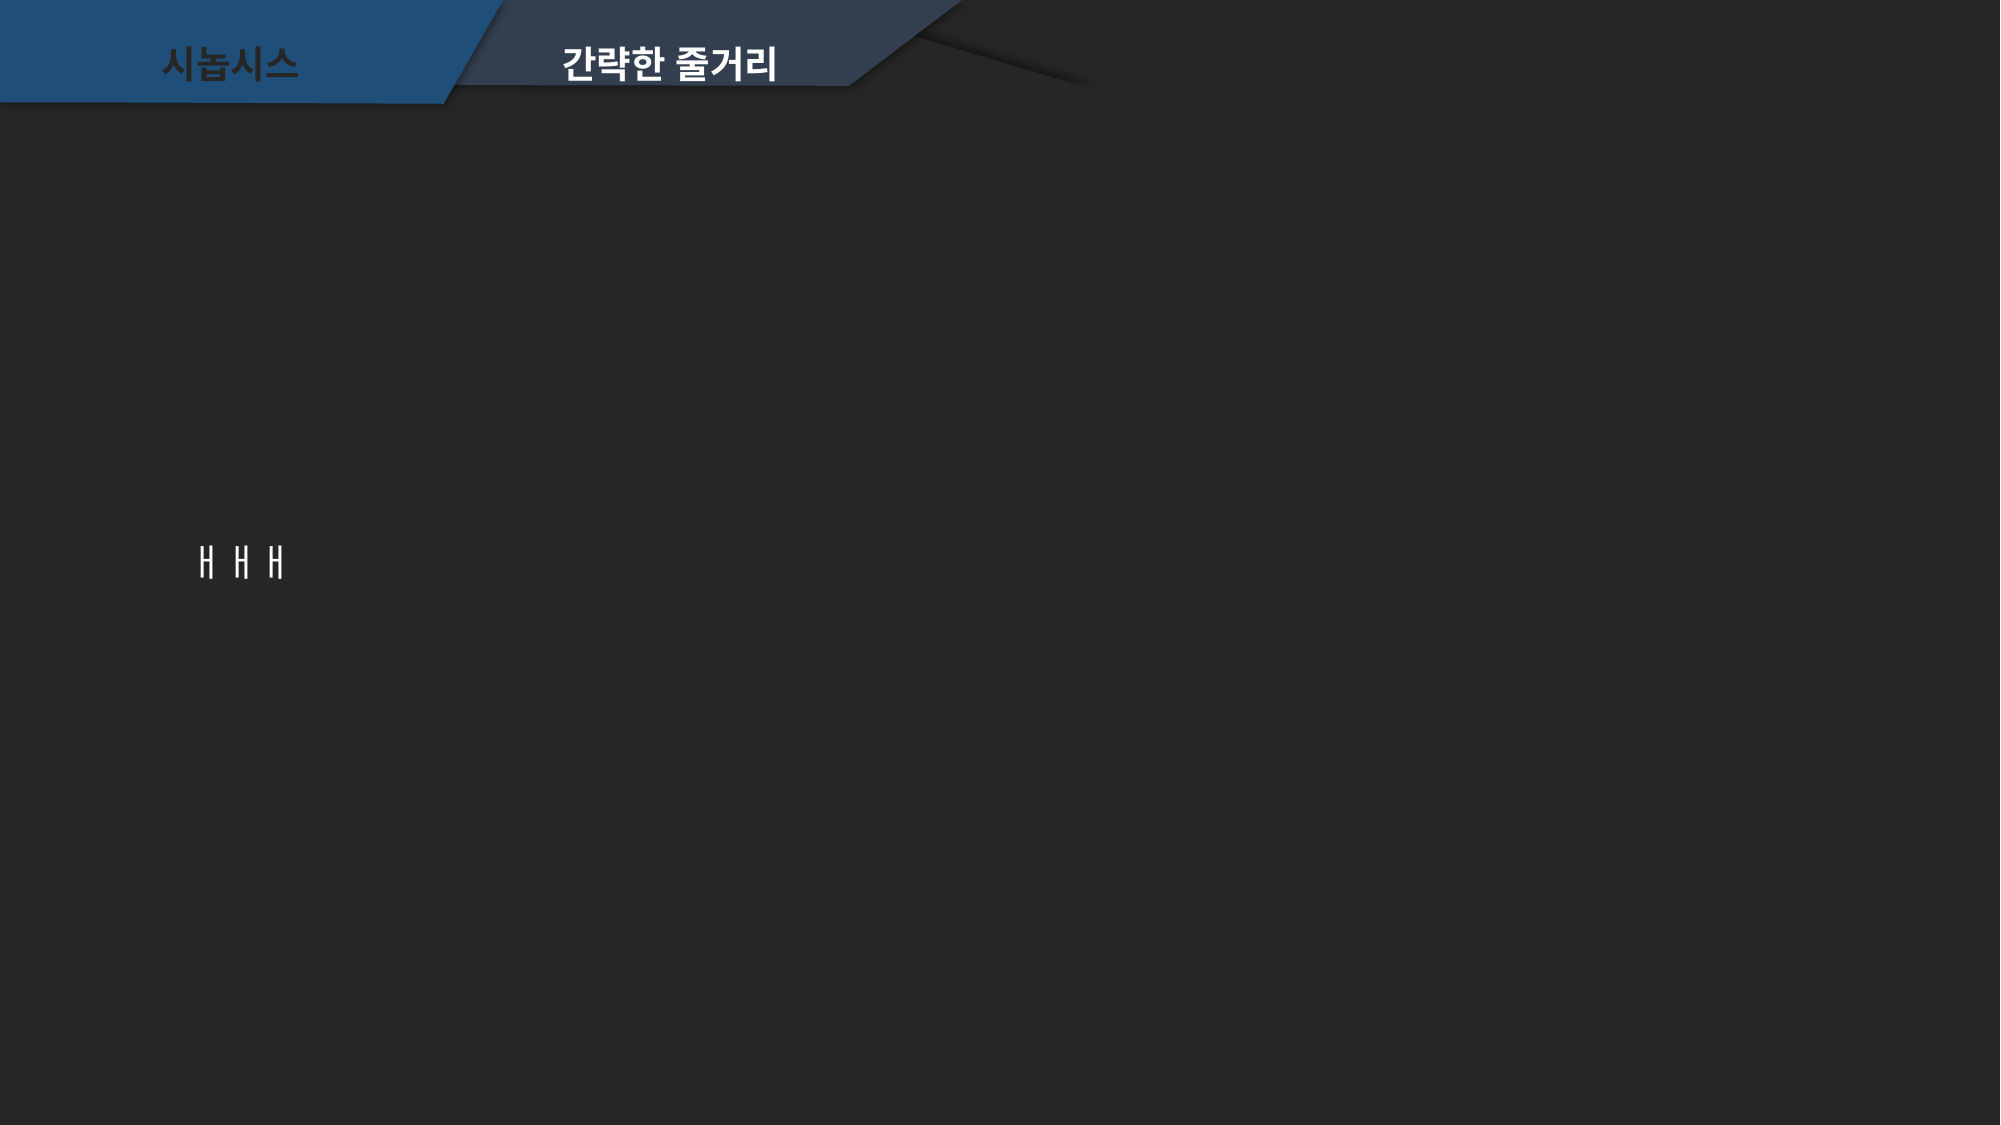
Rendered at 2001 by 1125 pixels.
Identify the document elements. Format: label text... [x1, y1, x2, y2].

list 간략한 줄거리 [472, 14, 870, 90]
list 시놉시스 [32, 14, 429, 90]
text_box ㅐㅐㅐ [174, 508, 1827, 591]
